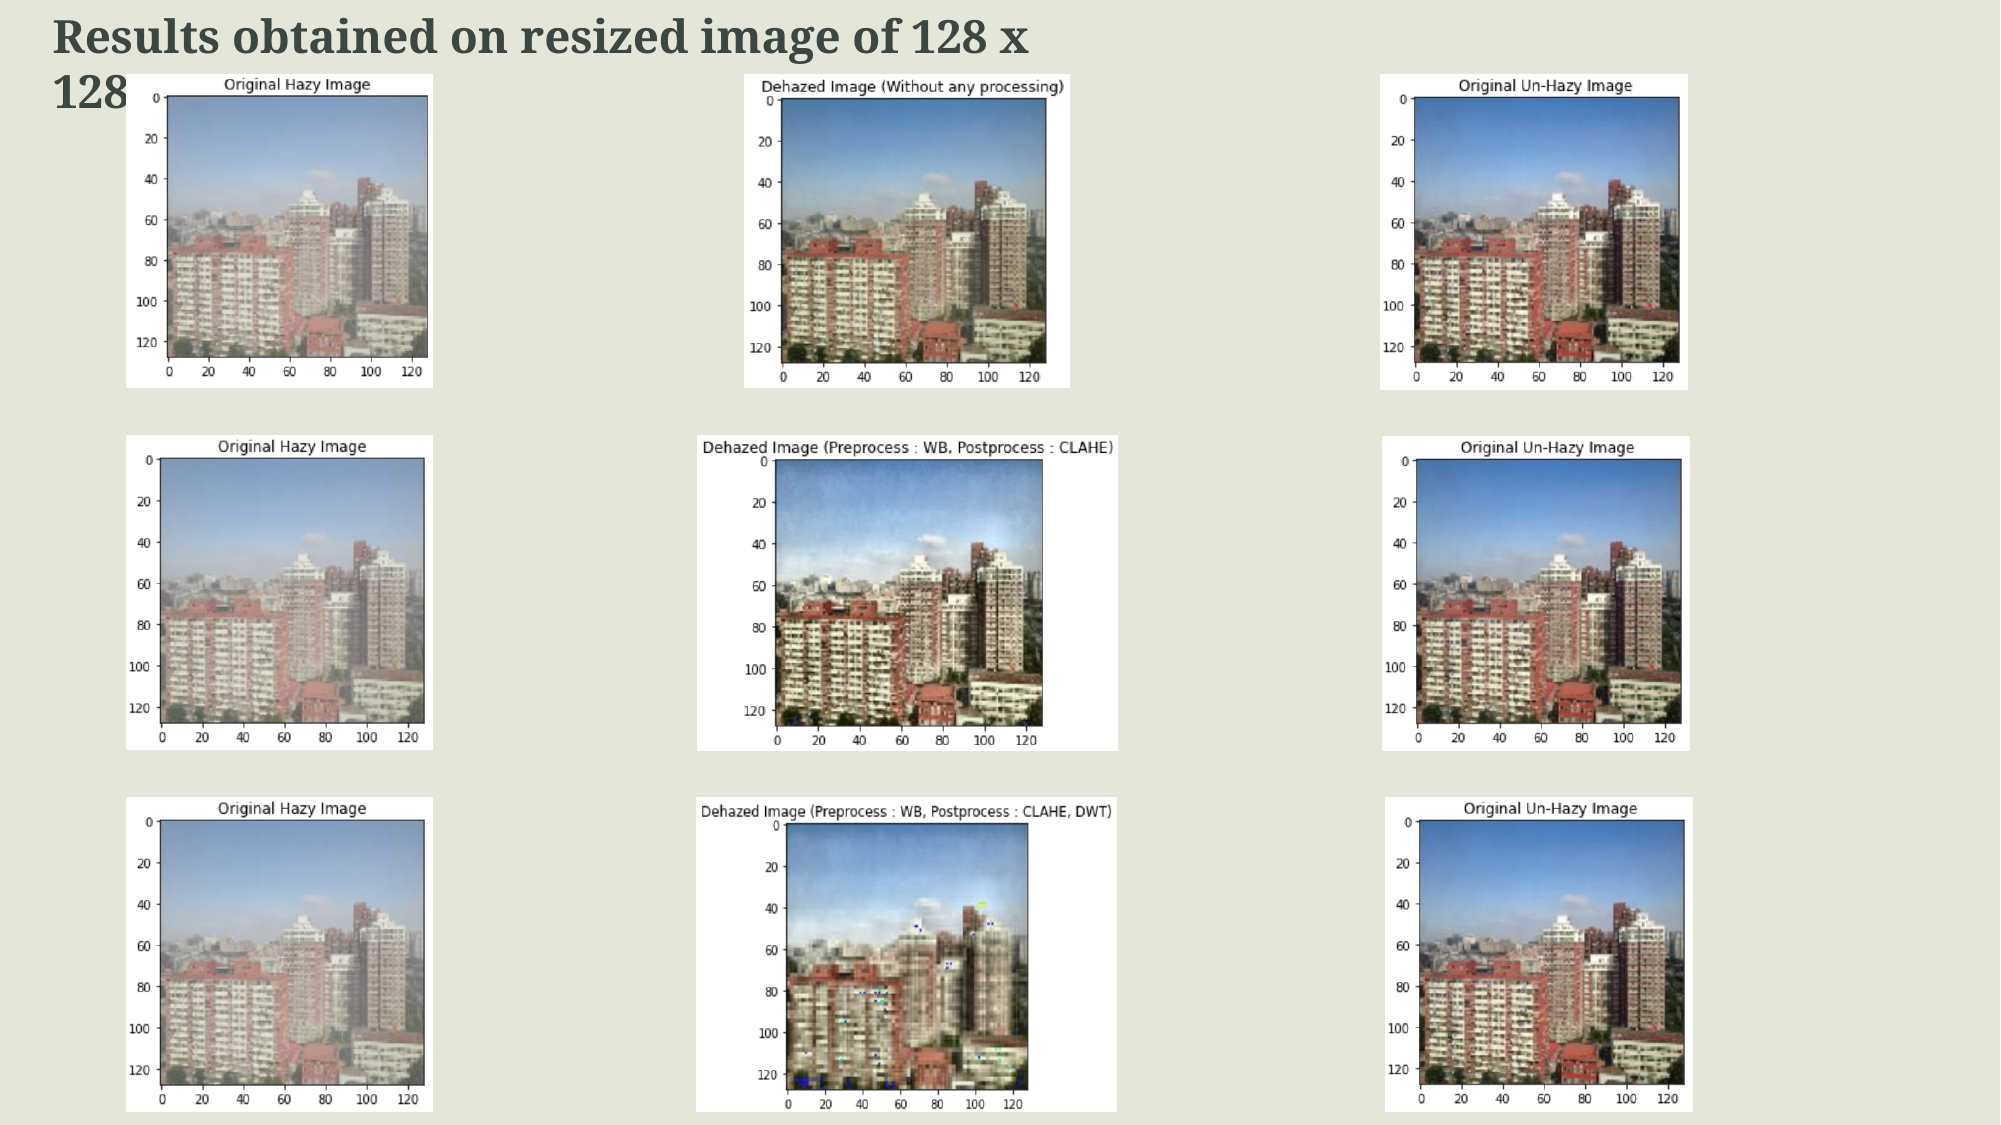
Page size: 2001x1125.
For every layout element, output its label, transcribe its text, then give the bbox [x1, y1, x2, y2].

picture [126, 435, 433, 750]
picture [744, 74, 1070, 388]
text_box Results obtained on resized image of 128 x 128: [37, 0, 1117, 125]
picture [1380, 74, 1688, 390]
picture [697, 435, 1118, 751]
picture [126, 74, 433, 388]
picture [696, 797, 1117, 1112]
picture [126, 797, 433, 1112]
picture [1382, 436, 1690, 751]
picture [1385, 797, 1693, 1112]
